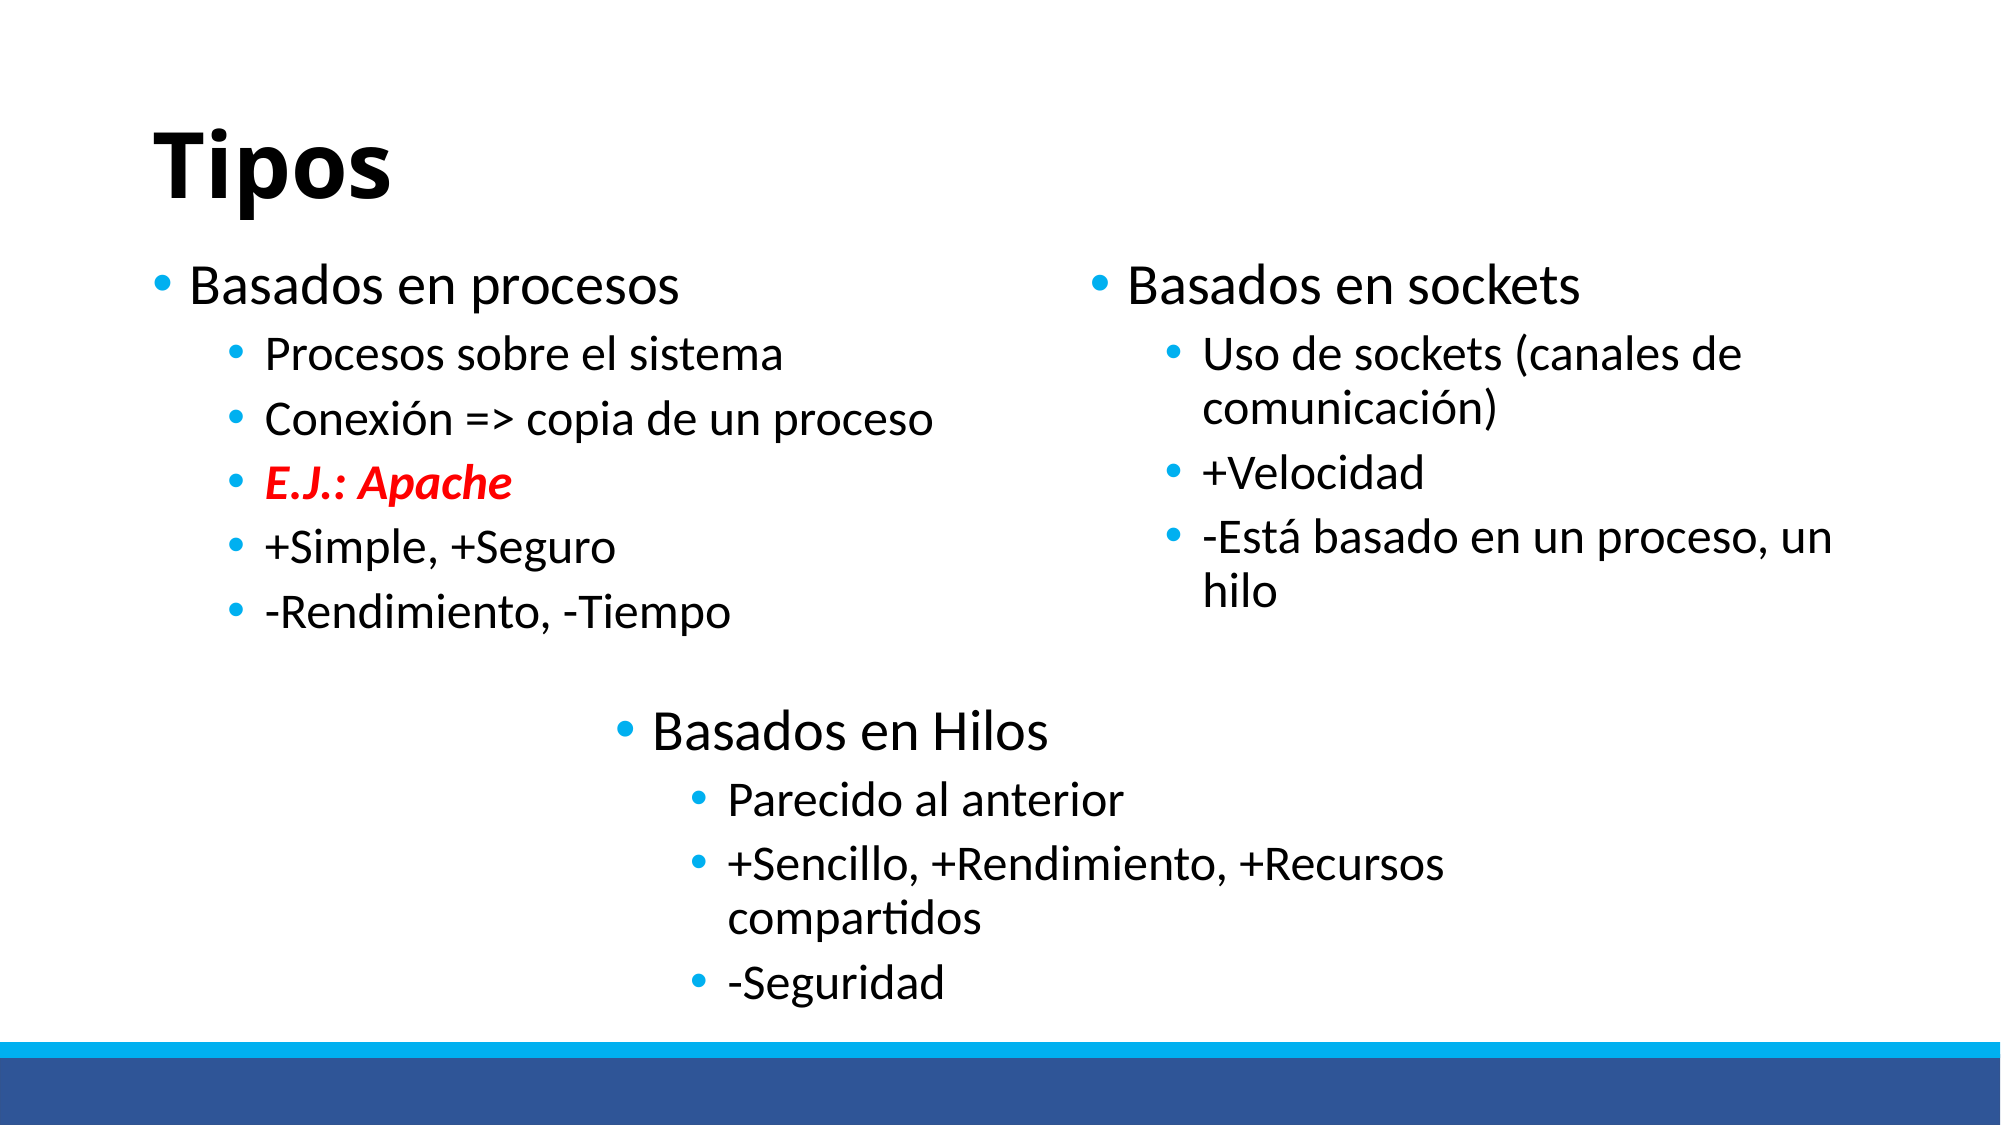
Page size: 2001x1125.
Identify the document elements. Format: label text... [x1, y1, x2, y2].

list Basados en sockets Uso de sockets (canales de comunicación) +Velocidad -Está basado en un proceso, un hilo [1074, 246, 1925, 630]
text_box Basados en Hilos Parecido al anterior +Sencillo, +Rendimiento, +Recursos compartidos -Seguridad [600, 692, 1600, 1021]
title Tipos [137, 59, 1863, 278]
list Basados en procesos Procesos sobre el sistema Conexión => copia de un proceso E.J.: Apache +Simple, +Seguro -Rendimiento, -Tiempo [137, 246, 988, 657]
